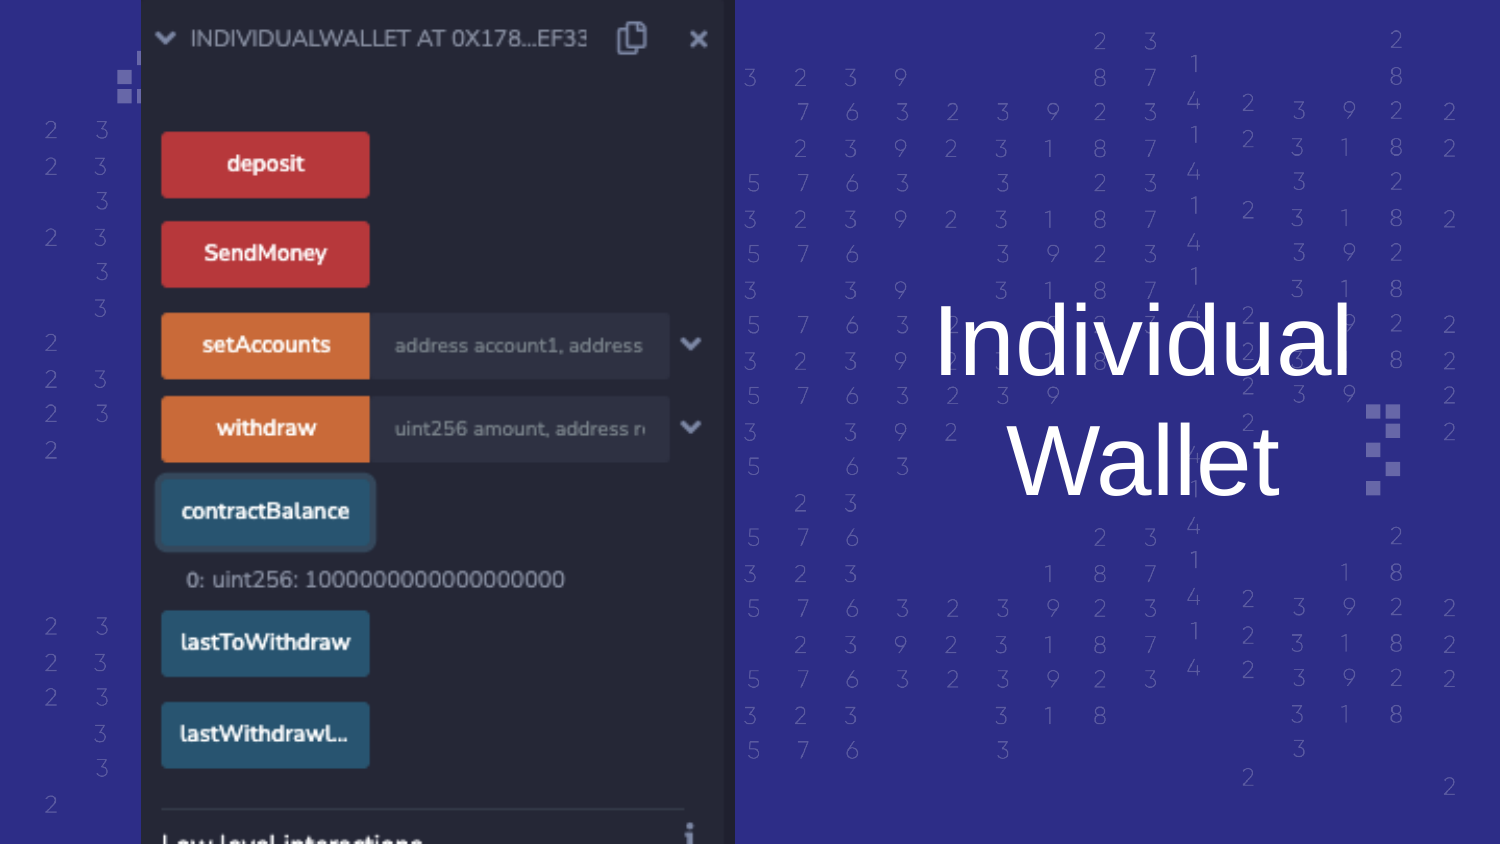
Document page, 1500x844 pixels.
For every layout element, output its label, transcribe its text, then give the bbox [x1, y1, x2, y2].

text_box Individual Wallet [855, 268, 1432, 523]
picture [45, 0, 1455, 844]
